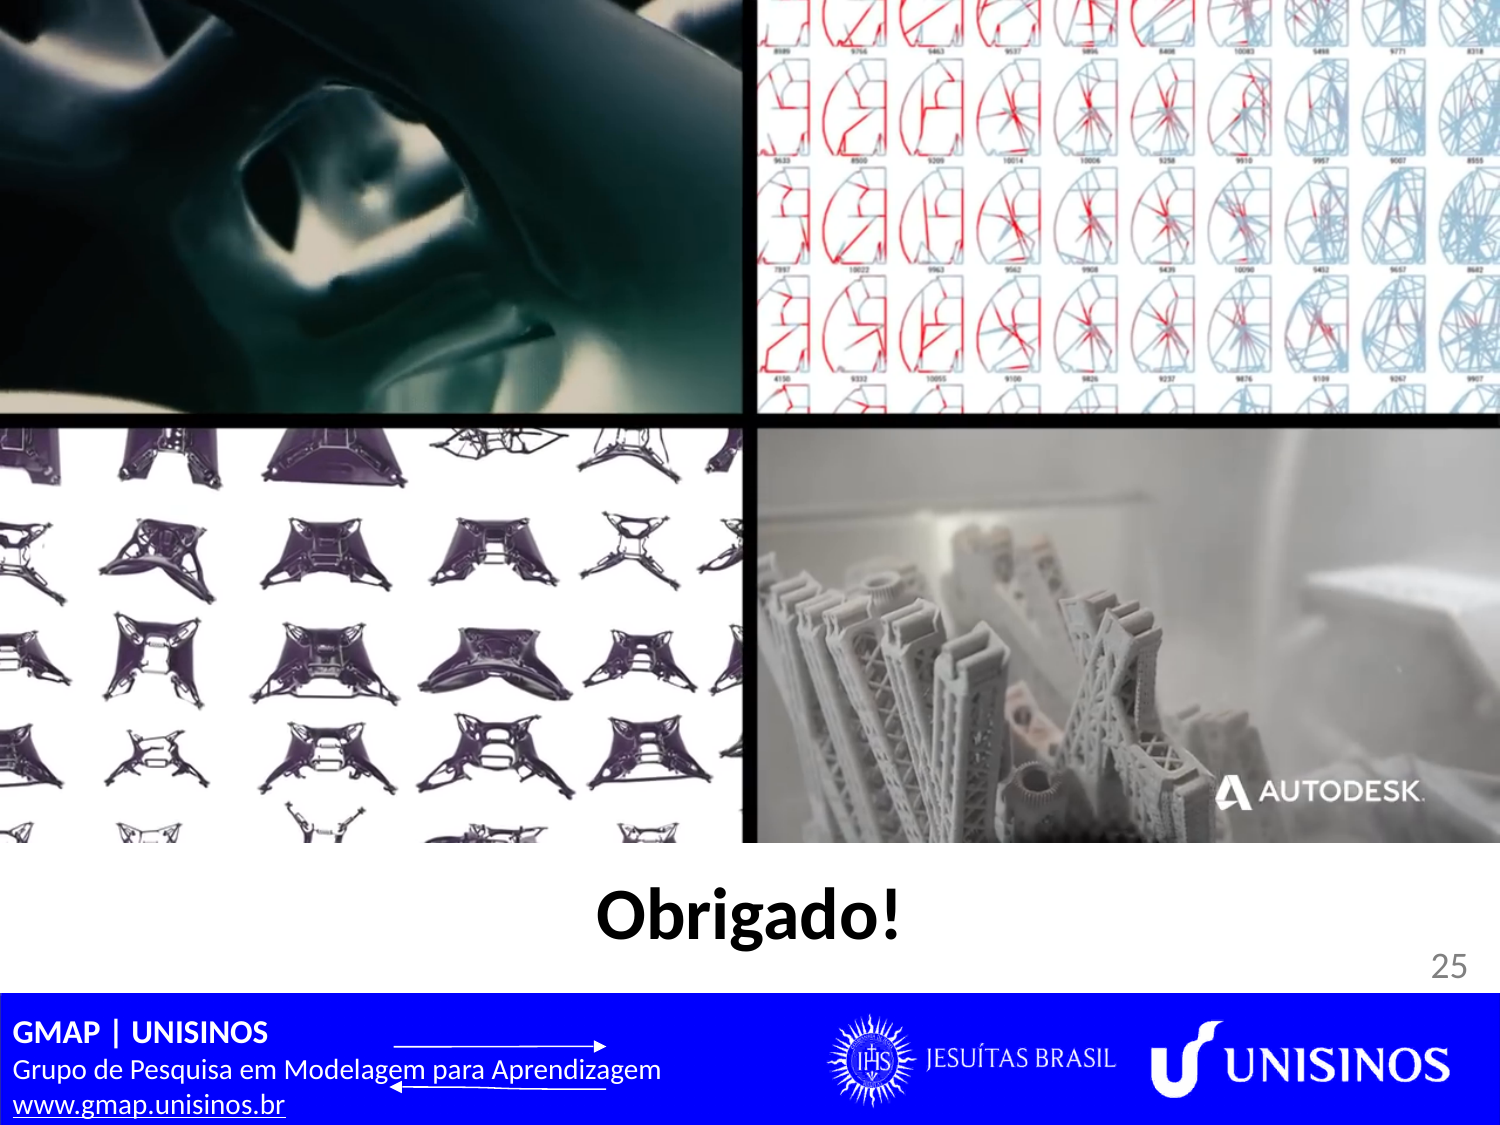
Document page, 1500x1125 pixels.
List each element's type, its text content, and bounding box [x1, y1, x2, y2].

picture [0, 993, 1500, 1125]
picture [0, 0, 1500, 844]
list Obrigado! [75, 857, 1425, 963]
